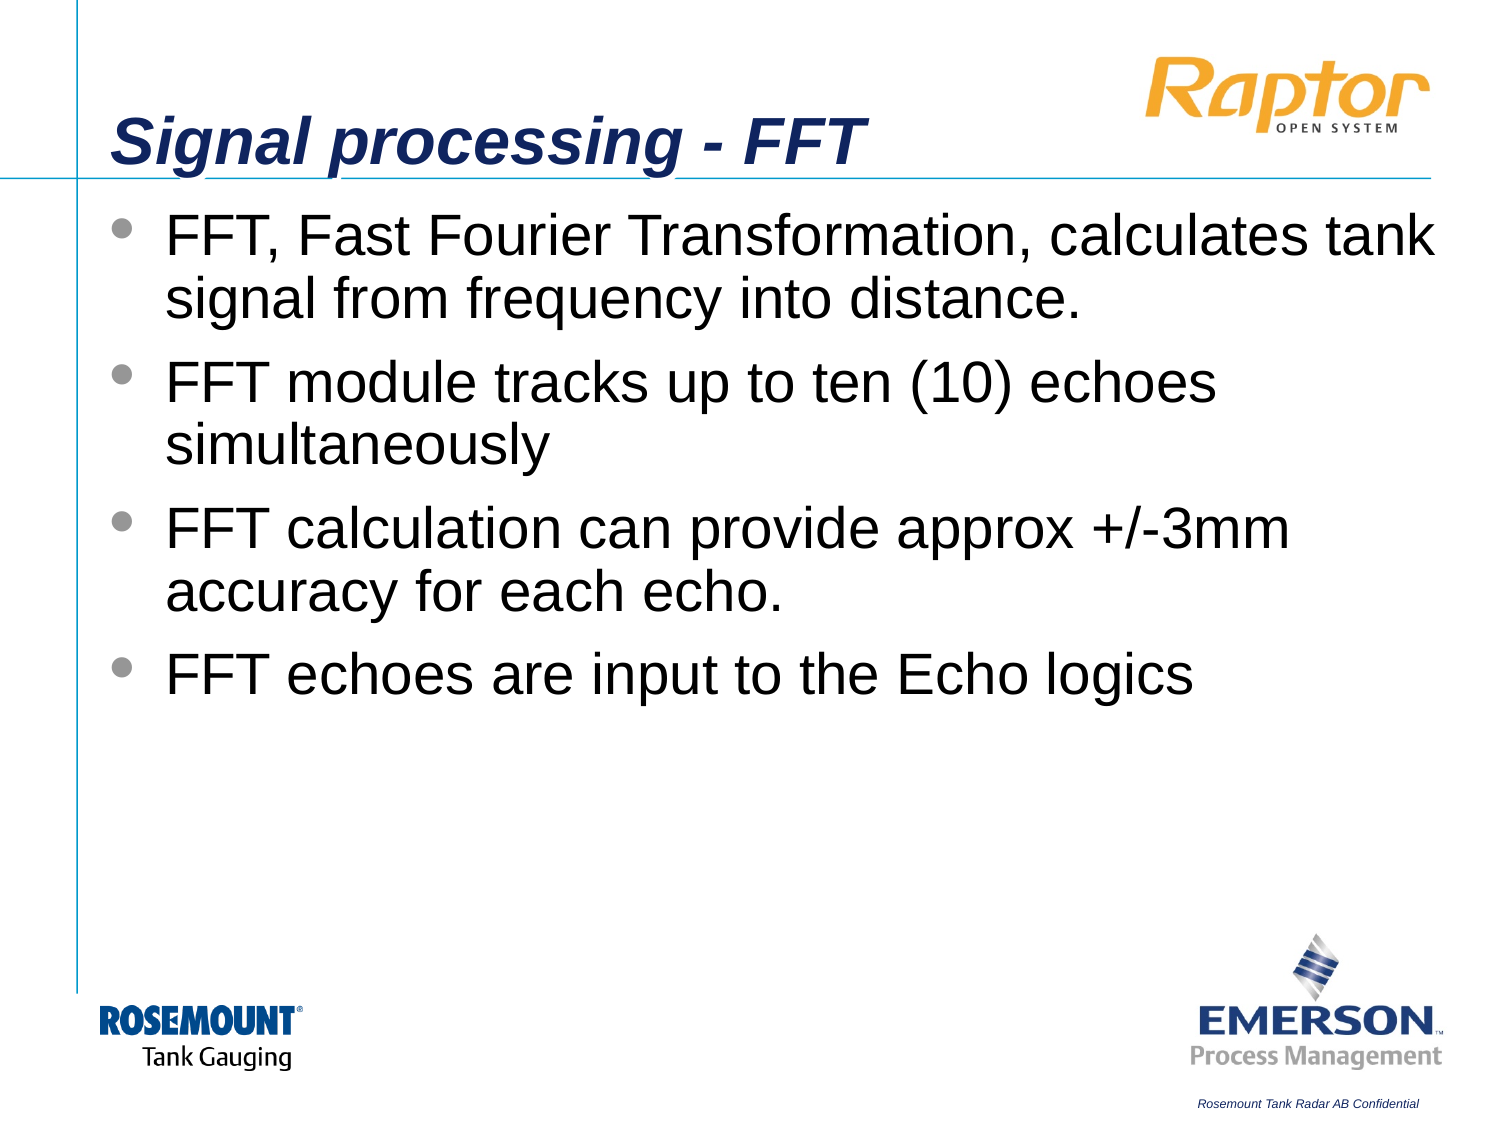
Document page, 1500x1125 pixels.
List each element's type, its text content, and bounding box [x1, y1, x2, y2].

list FFT, Fast Fourier Transformation, calculates tank signal from frequency into distance. FFT module tracks up to ten (10) echoes simultaneously FFT calculation can provide approx +/-3mm accuracy for each echo. FFT echoes are input to the Echo logics [93, 197, 1463, 944]
picture [1173, 944, 1461, 1098]
picture [100, 1005, 303, 1071]
picture [1139, 54, 1436, 135]
title Signal processing - FFT [95, 66, 1342, 186]
